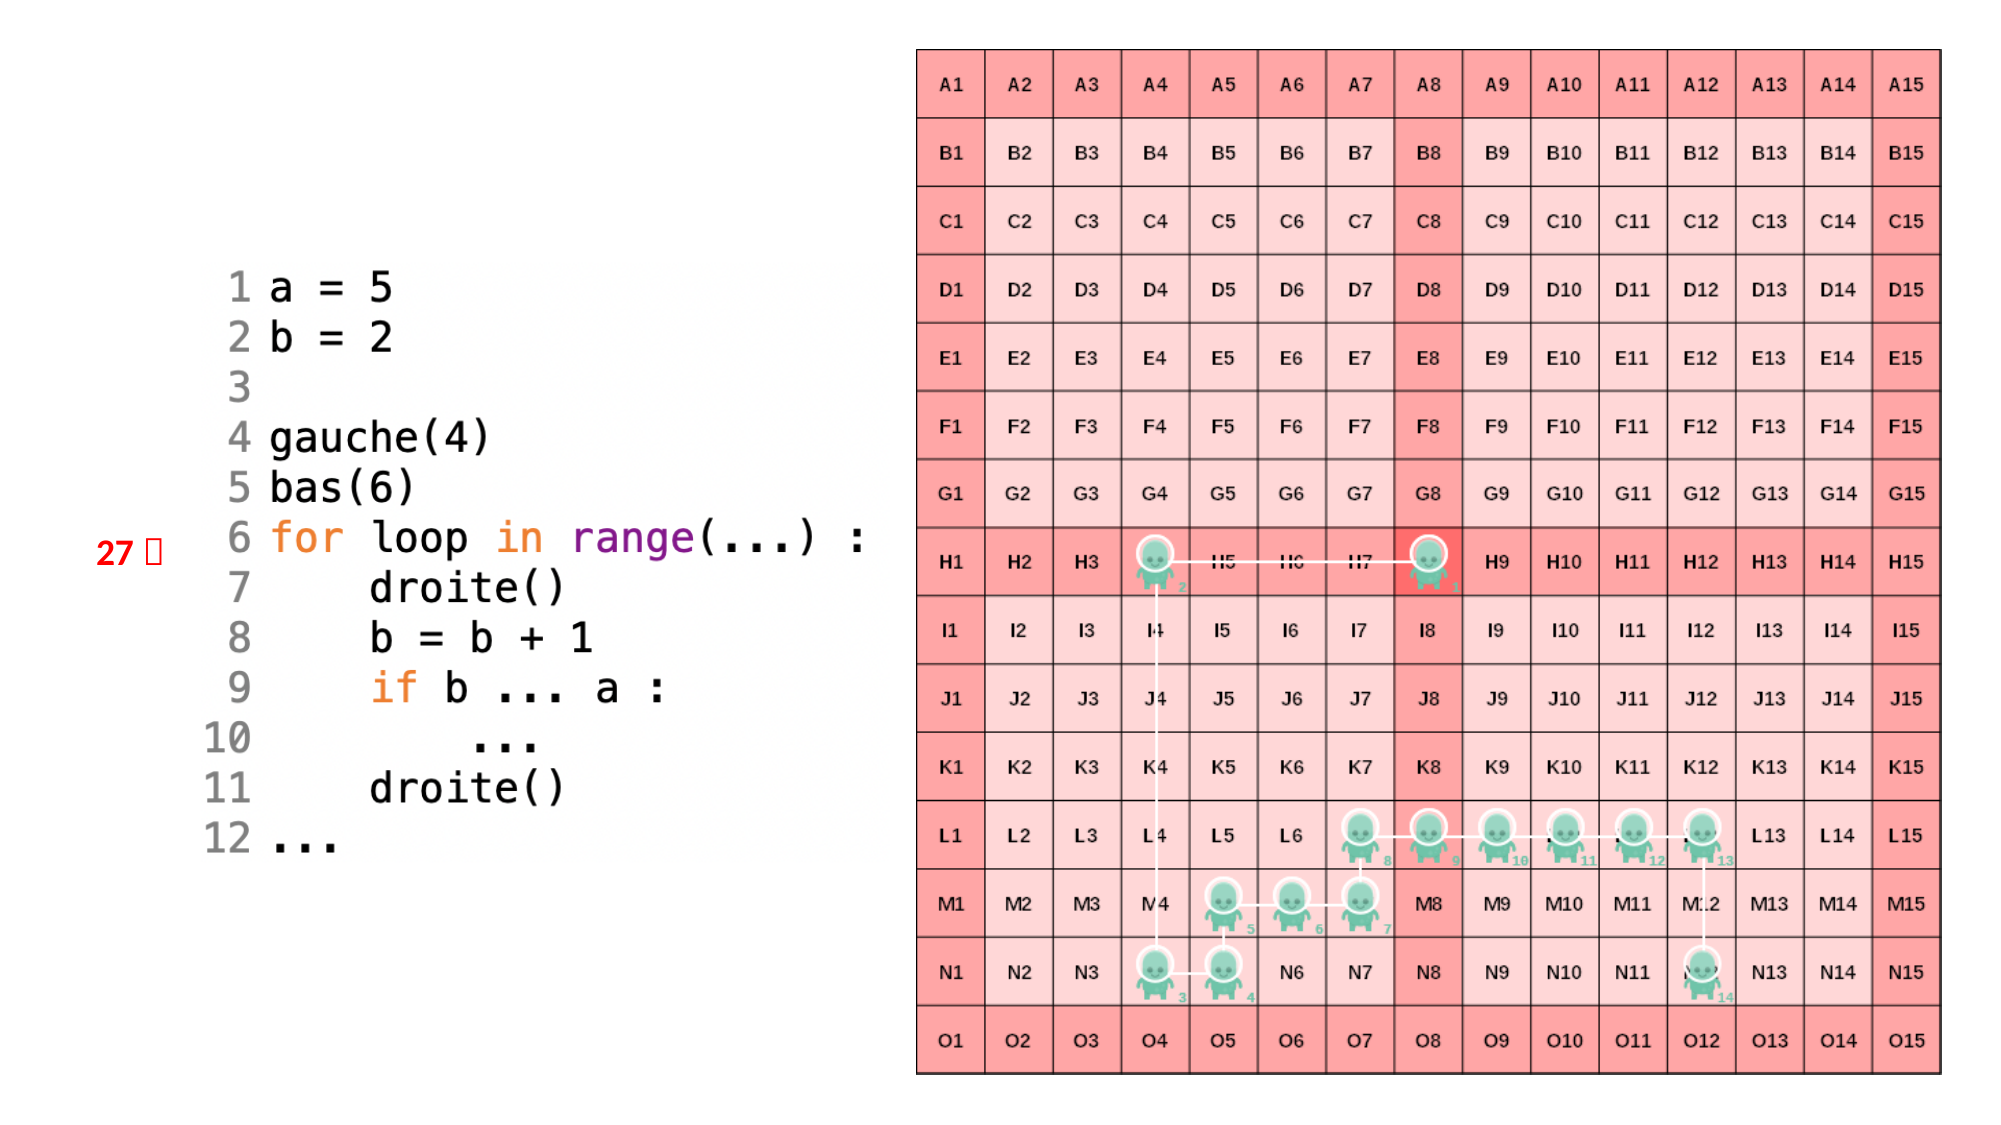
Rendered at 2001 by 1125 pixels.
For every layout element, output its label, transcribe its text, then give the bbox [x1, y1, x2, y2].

picture [916, 49, 1942, 1075]
text_box 27  [81, 520, 200, 581]
picture [200, 262, 890, 863]
